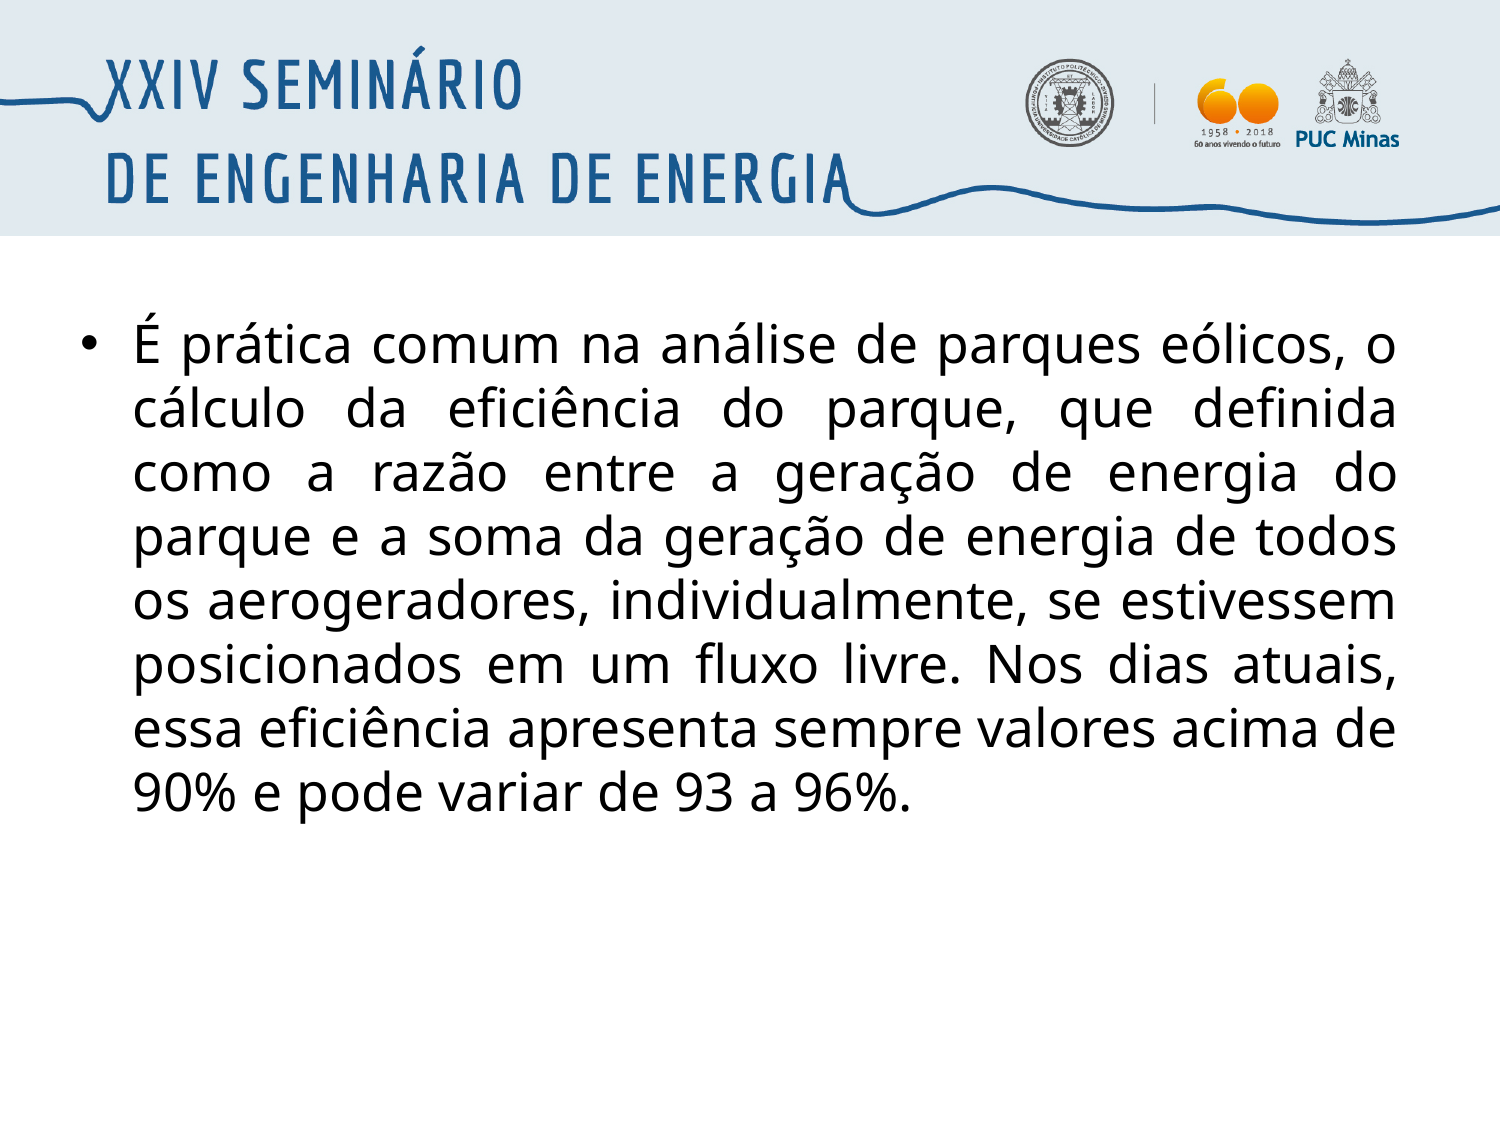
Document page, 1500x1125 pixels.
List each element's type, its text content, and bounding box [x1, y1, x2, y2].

picture [0, 0, 1500, 1125]
list É prática comum na análise de parques eólicos, o cálculo da eficiência do parque, que definida como a razão entre a geração de energia do parque e a soma da geração de energia de todos os aerogeradores, individualmente, se estivessem posicionados em um fluxo livre. Nos dias atuais, essa eficiência apresenta sempre valores acima de 90% e pode variar de 93 a 96%. [64, 302, 1415, 840]
